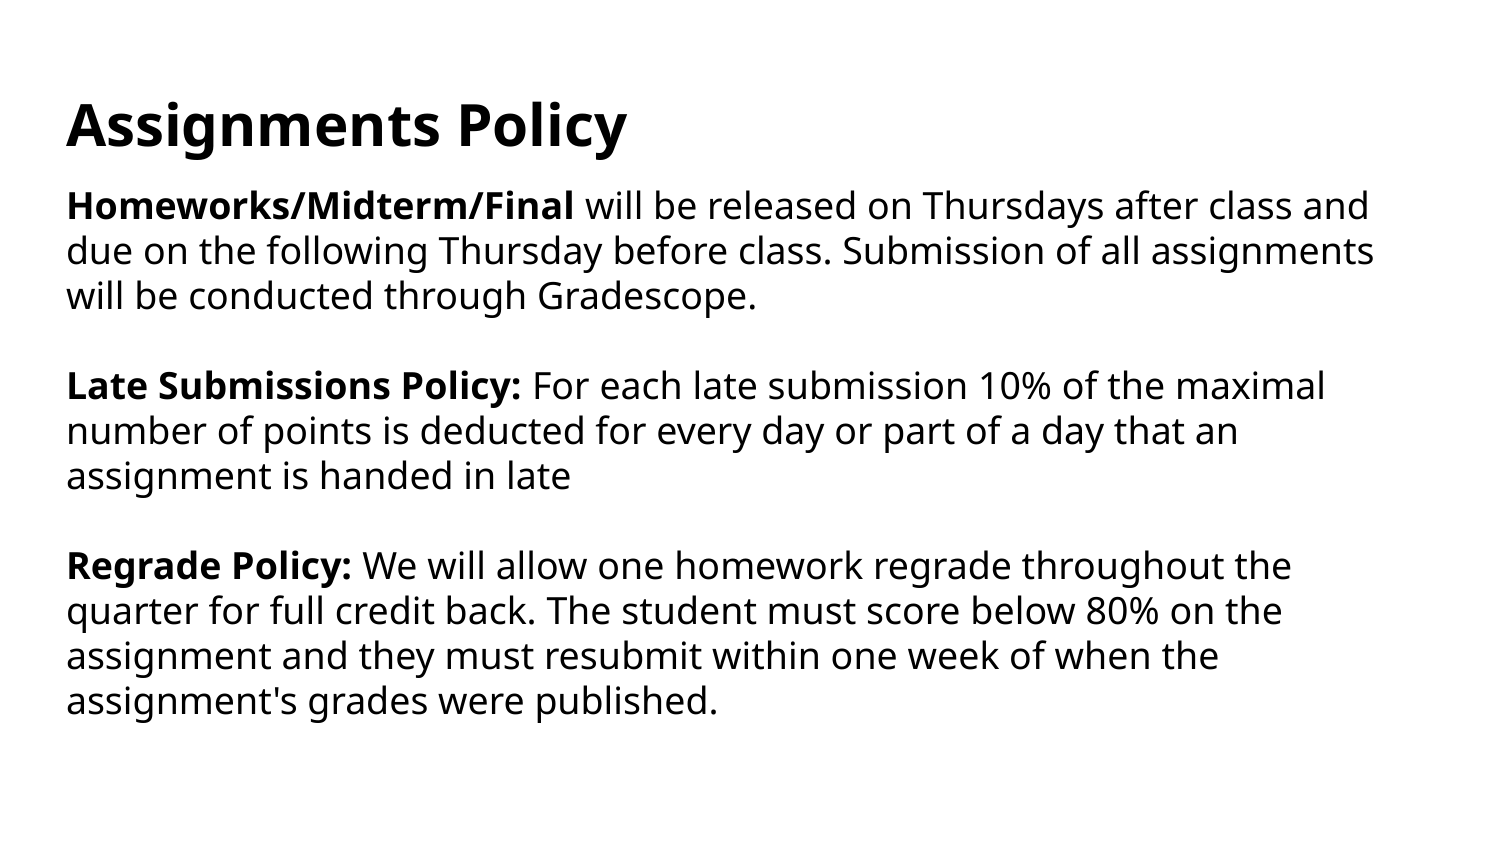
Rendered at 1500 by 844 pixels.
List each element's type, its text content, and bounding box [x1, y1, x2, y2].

title Assignments Policy [51, 72, 1449, 167]
text_box Homeworks/Midterm/Final will be released on Thursdays after class and due on the following Thursday before class. Submission of all assignments will be conducted through Gradescope. Late Submissions Policy: For each late submission 10% of the maximal number of points is deducted for every day or part of a day that an assignment is handed in late Regrade Policy: We will allow one homework regrade throughout the quarter for full credit back. The student must score below 80% on the assignment and they must resubmit within one week of when the assignment's grades were published. [51, 167, 1449, 819]
